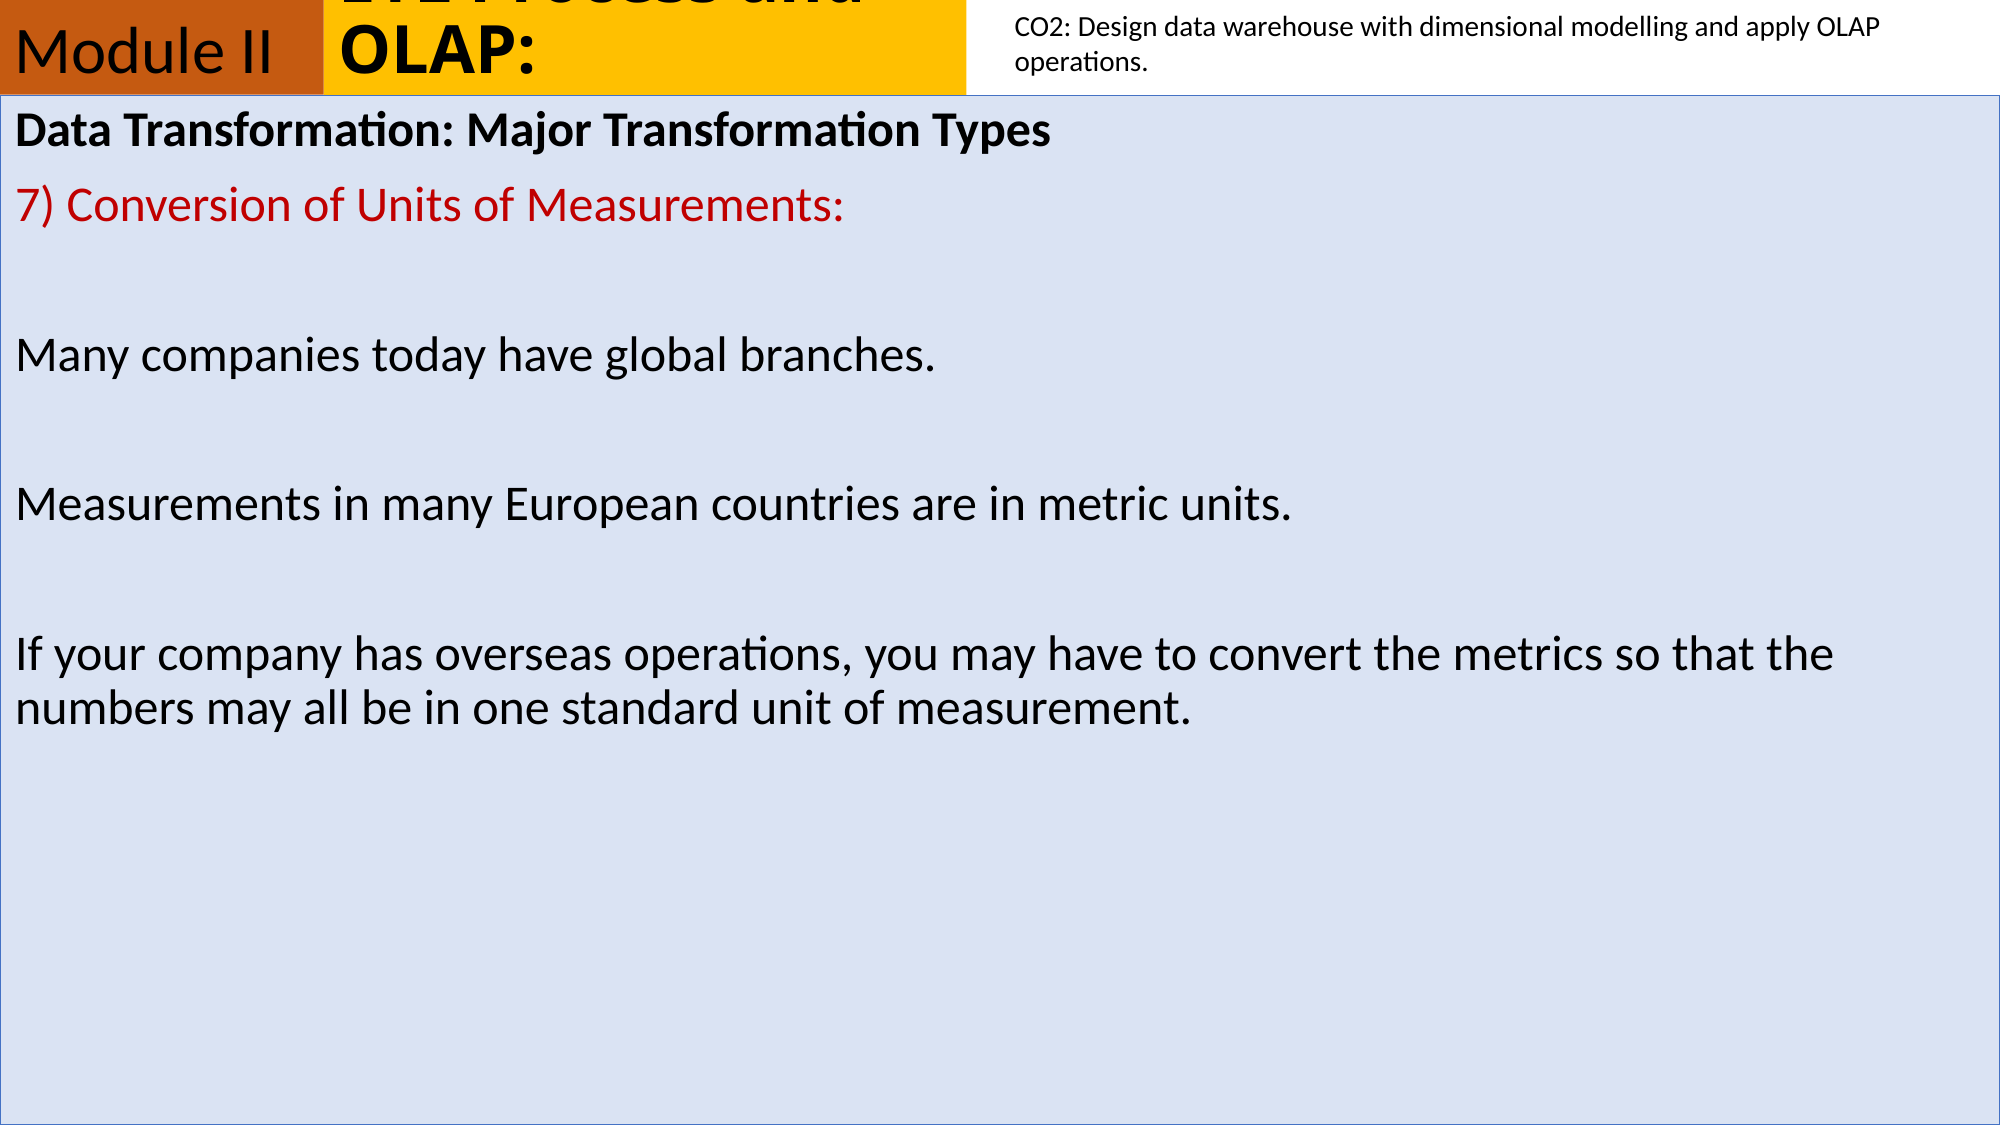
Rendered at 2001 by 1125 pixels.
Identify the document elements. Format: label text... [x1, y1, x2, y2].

text_box Module II [0, 0, 324, 95]
title ETL Process and OLAP: [324, 0, 967, 95]
subtitle Data Transformation: Major Transformation Types 7) Conversion of Units of Measurements: Many companies today have global branches. Measurements in many European countries are in metric units. If your company has overseas operations, you may have to convert the metrics so that the numbers may all be in one standard unit of measurement. [0, 95, 2000, 1125]
text_box CO2: Design data warehouse with dimensional modelling and apply OLAP operations. [999, 0, 2000, 120]
